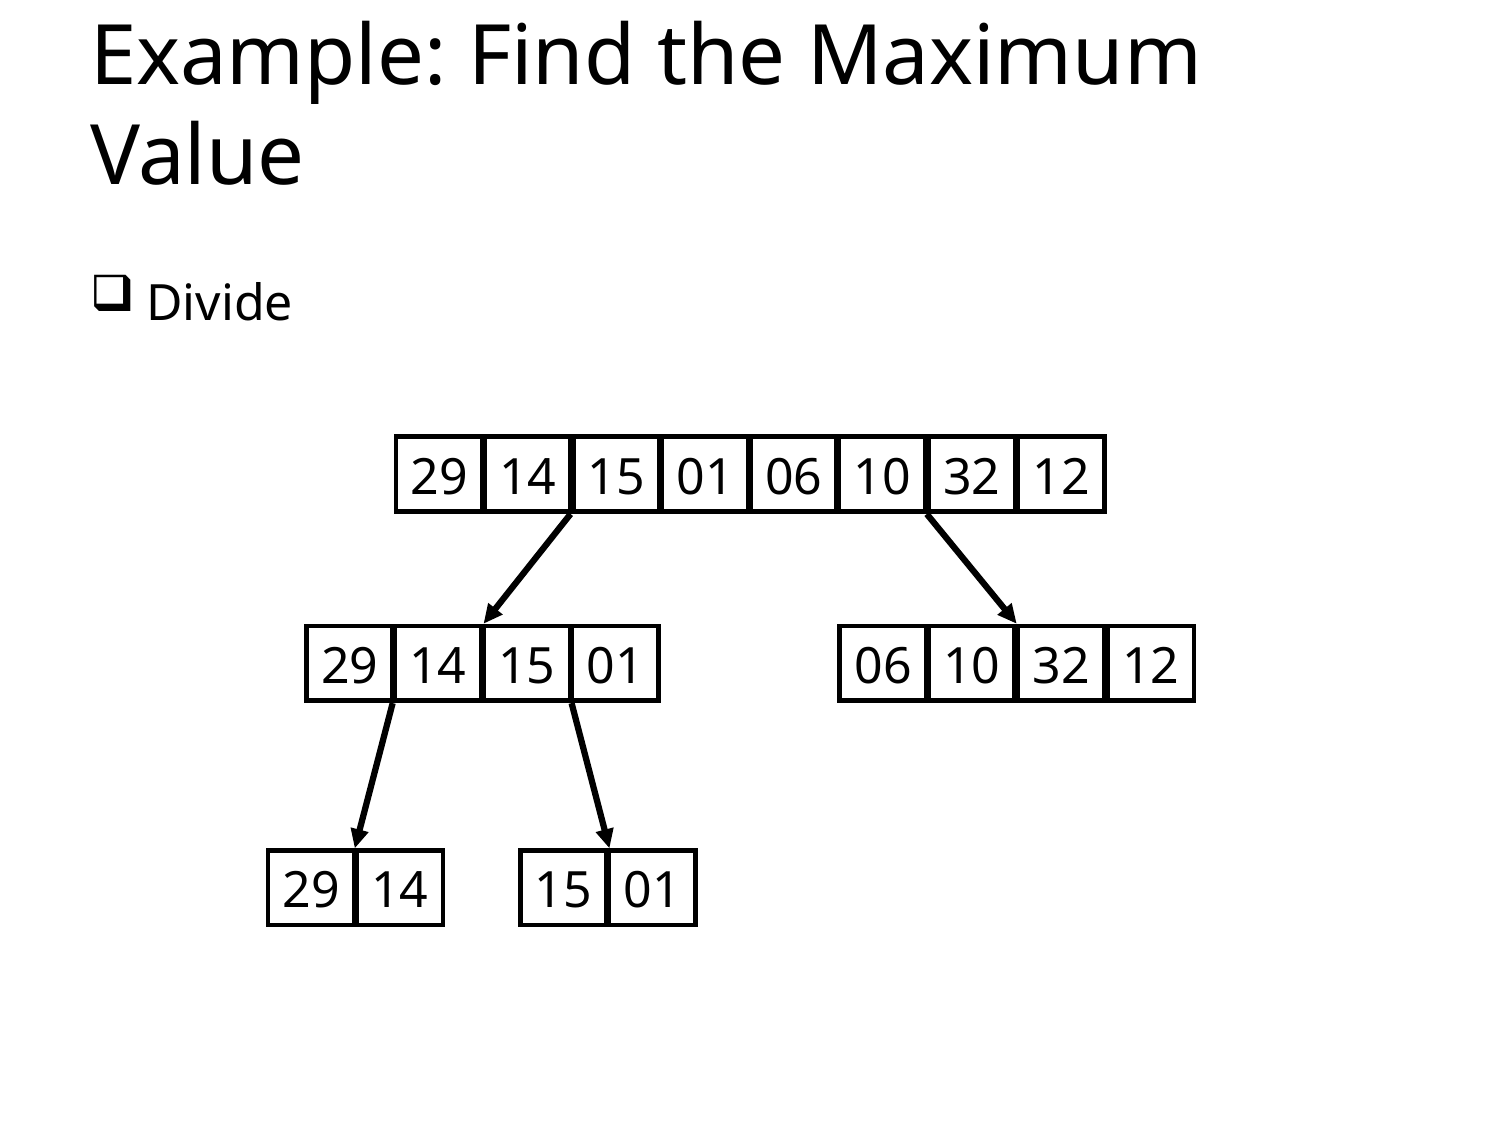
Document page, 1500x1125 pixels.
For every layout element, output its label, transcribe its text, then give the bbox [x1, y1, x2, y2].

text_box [306, 625, 659, 702]
text_box 12 [1017, 436, 1105, 512]
text_box 15 [573, 436, 660, 512]
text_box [520, 849, 695, 926]
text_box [268, 849, 443, 926]
text_box 06 [750, 436, 837, 512]
title Example: Find the Maximum Value [75, 45, 1425, 157]
text_box 10 [838, 436, 926, 512]
text_box [483, 513, 571, 623]
text_box 01 [661, 436, 749, 512]
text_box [840, 625, 1194, 702]
text_box [926, 513, 1017, 623]
text_box [573, 710, 613, 848]
text_box 29 [395, 436, 483, 512]
text_box [352, 710, 391, 848]
text_box 32 [928, 436, 1015, 512]
text_box 14 [484, 436, 571, 512]
list Divide [75, 262, 1418, 938]
